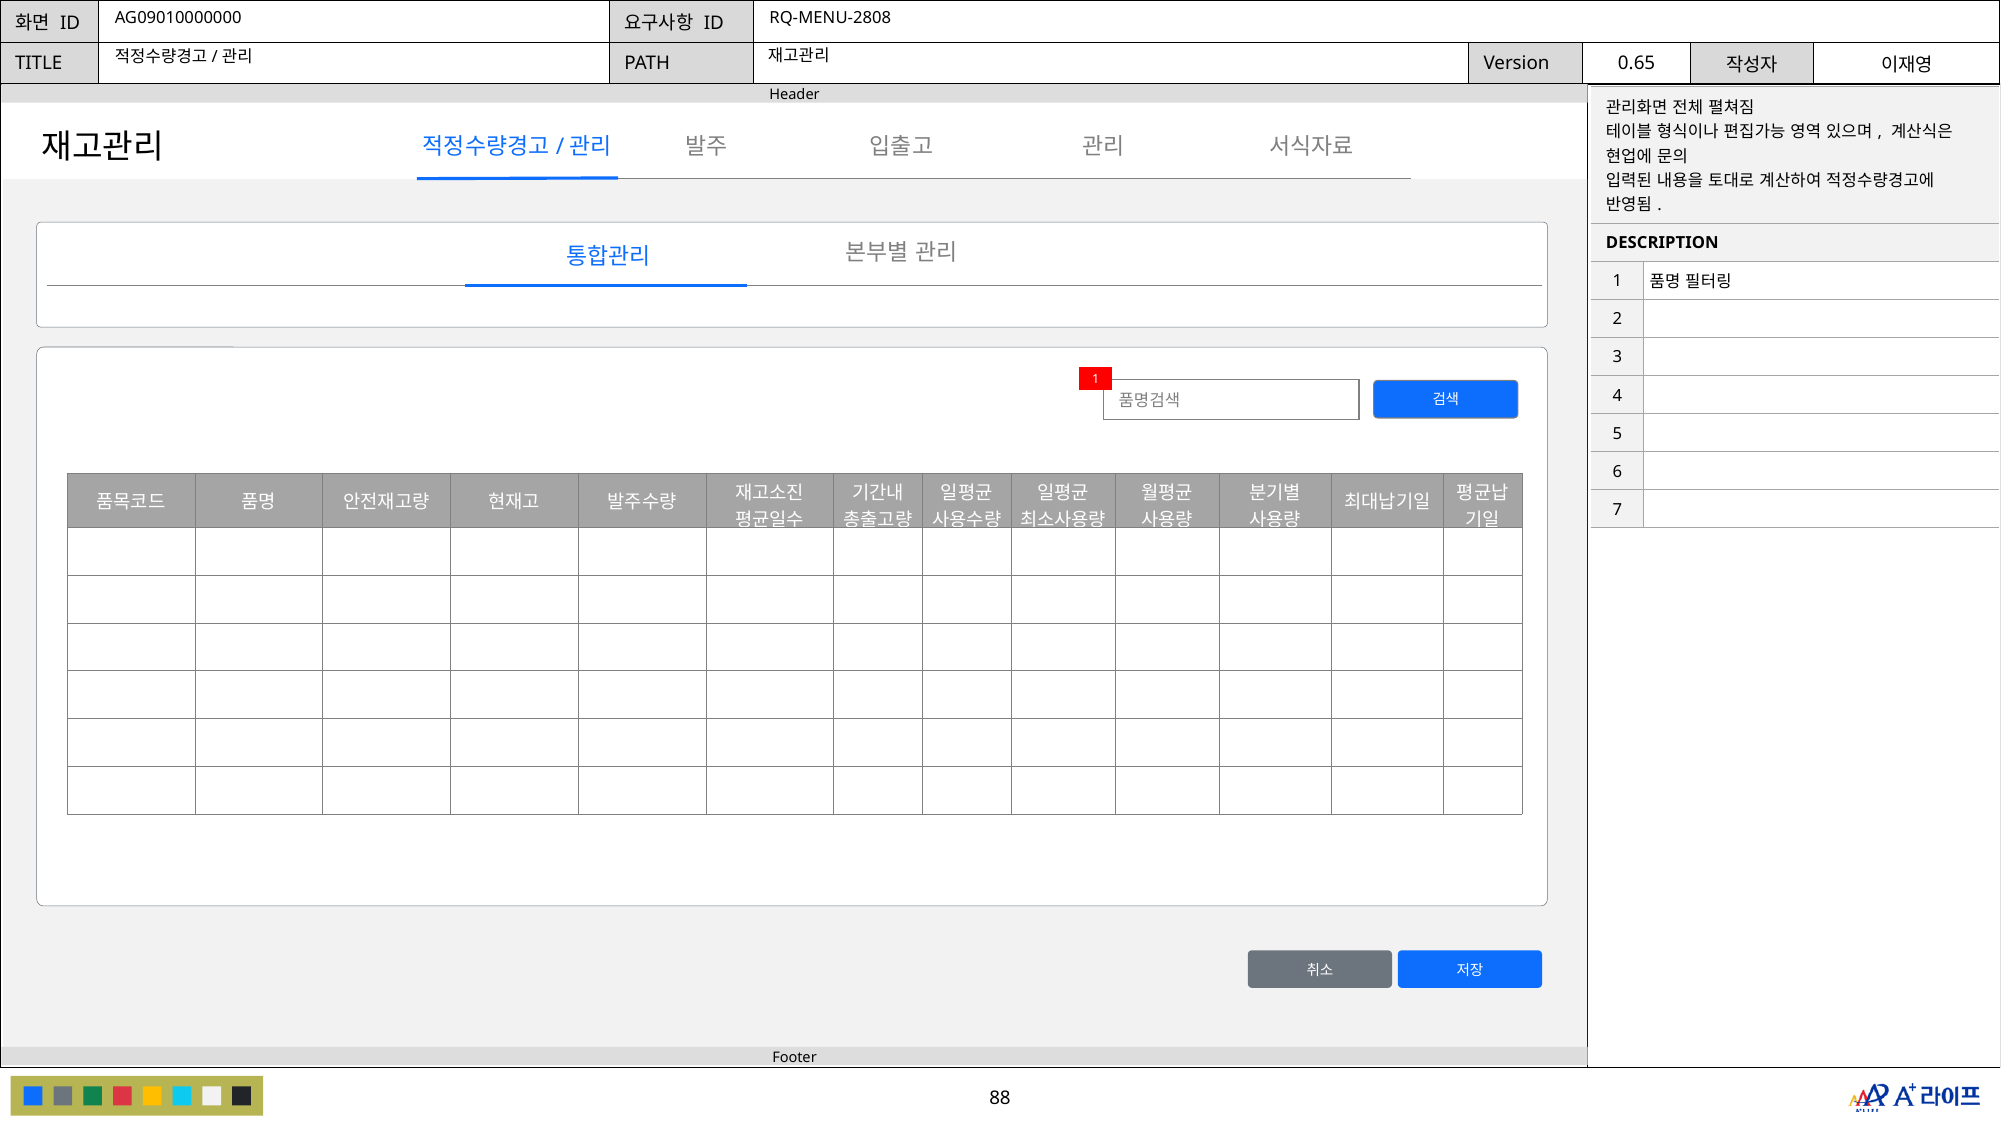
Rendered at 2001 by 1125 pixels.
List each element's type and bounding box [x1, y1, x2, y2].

table_header [1444, 474, 1522, 527]
table_cell [1220, 576, 1331, 623]
table_cell [1220, 719, 1331, 766]
table_cell [323, 528, 450, 575]
table_cell [68, 671, 195, 718]
table_cell [1591, 376, 1643, 413]
table_cell [1591, 224, 1999, 261]
table_cell [1591, 414, 1643, 451]
table_header [1116, 474, 1219, 527]
table_cell [1332, 671, 1443, 718]
table_cell [923, 576, 1011, 623]
table_cell [451, 624, 578, 670]
table_cell [451, 528, 578, 575]
table_cell [1220, 528, 1331, 575]
table_header [1220, 474, 1331, 527]
table_cell [834, 719, 922, 766]
table_cell [1220, 767, 1331, 814]
table_cell [923, 624, 1011, 670]
table_cell [1591, 262, 1643, 299]
table_cell [707, 719, 833, 766]
table_cell [707, 576, 833, 623]
table_cell [1332, 528, 1443, 575]
table_cell [451, 671, 578, 718]
table_cell [1591, 300, 1643, 337]
table_cell [1012, 576, 1115, 623]
table_cell [1644, 262, 1999, 299]
table_cell [834, 671, 922, 718]
text_box [1246, 949, 1394, 989]
text_box [35, 221, 1549, 329]
table_header [923, 474, 1011, 527]
table_cell [1332, 767, 1443, 814]
table_header [1332, 474, 1443, 527]
table_cell [323, 576, 450, 623]
list [99, 1, 610, 37]
table_cell [923, 767, 1011, 814]
table_cell [196, 624, 322, 670]
table_cell [923, 671, 1011, 718]
table_cell [1644, 338, 1999, 375]
table_cell [1644, 300, 1999, 337]
table_header [451, 474, 578, 527]
list [753, 39, 1465, 75]
list [754, 1, 1999, 37]
picture [1848, 1083, 1980, 1112]
table_cell [1444, 719, 1522, 766]
table_cell [707, 671, 833, 718]
text_box [408, 124, 627, 167]
table_cell [1444, 767, 1522, 814]
table_cell [579, 767, 706, 814]
table_cell [1012, 767, 1115, 814]
table_cell [196, 576, 322, 623]
table_cell [196, 671, 322, 718]
table_cell [323, 767, 450, 814]
table_cell [834, 624, 922, 670]
table_cell [1116, 767, 1219, 814]
table_header [68, 474, 195, 527]
text_box [26, 117, 179, 172]
table_cell [1644, 414, 1999, 451]
table_cell [1444, 671, 1522, 718]
table_cell [834, 576, 922, 623]
table_cell [1116, 624, 1219, 670]
table_cell [834, 767, 922, 814]
table_cell [1332, 719, 1443, 766]
table_header [323, 474, 450, 527]
table_cell [196, 528, 322, 575]
table_cell [1116, 719, 1219, 766]
table_cell [1012, 624, 1115, 670]
table_cell [1644, 490, 1999, 527]
table_cell [1220, 671, 1331, 718]
table_cell [1012, 528, 1115, 575]
table_cell [1012, 719, 1115, 766]
table_cell [707, 624, 833, 670]
table_cell [579, 576, 706, 623]
table_cell [579, 624, 706, 670]
table_cell [196, 719, 322, 766]
table_cell [1644, 376, 1999, 413]
table_cell [451, 719, 578, 766]
table_cell [923, 528, 1011, 575]
list [99, 41, 607, 72]
text_box [670, 123, 743, 167]
table_header [834, 474, 922, 527]
table_cell [1591, 338, 1643, 375]
table_cell [1332, 576, 1443, 623]
table_cell [579, 528, 706, 575]
table_cell [707, 528, 833, 575]
table_cell [68, 767, 195, 814]
text_box [1396, 949, 1544, 989]
table_cell [323, 719, 450, 766]
table_cell [1591, 452, 1643, 489]
table_header [579, 474, 706, 527]
table_cell [1444, 528, 1522, 575]
table_cell [68, 576, 195, 623]
table_cell [451, 576, 578, 623]
table_header [1012, 474, 1115, 527]
table_cell [923, 719, 1011, 766]
table_cell [68, 624, 195, 670]
table_cell [579, 719, 706, 766]
table_cell [1116, 671, 1219, 718]
text_box [35, 345, 1549, 907]
table_cell [68, 528, 195, 575]
table_cell [834, 528, 922, 575]
text_box [1067, 123, 1140, 167]
table_cell [1332, 624, 1443, 670]
table_cell [68, 719, 195, 766]
table_cell [323, 671, 450, 718]
table_cell [1220, 624, 1331, 670]
table_cell [323, 624, 450, 670]
table_cell [196, 767, 322, 814]
table_cell [1644, 452, 1999, 489]
table_cell [1444, 576, 1522, 623]
table_cell [451, 767, 578, 814]
table_header [196, 474, 322, 527]
table_header [707, 474, 833, 527]
text_box [1254, 124, 1369, 167]
table_cell [1444, 624, 1522, 670]
table_cell [1116, 528, 1219, 575]
table_cell [707, 767, 833, 814]
table_cell [1116, 576, 1219, 623]
table_cell [1591, 490, 1643, 527]
text_box [855, 124, 949, 167]
table_cell [1012, 671, 1115, 718]
table_cell [579, 671, 706, 718]
table_header [1591, 87, 1999, 223]
